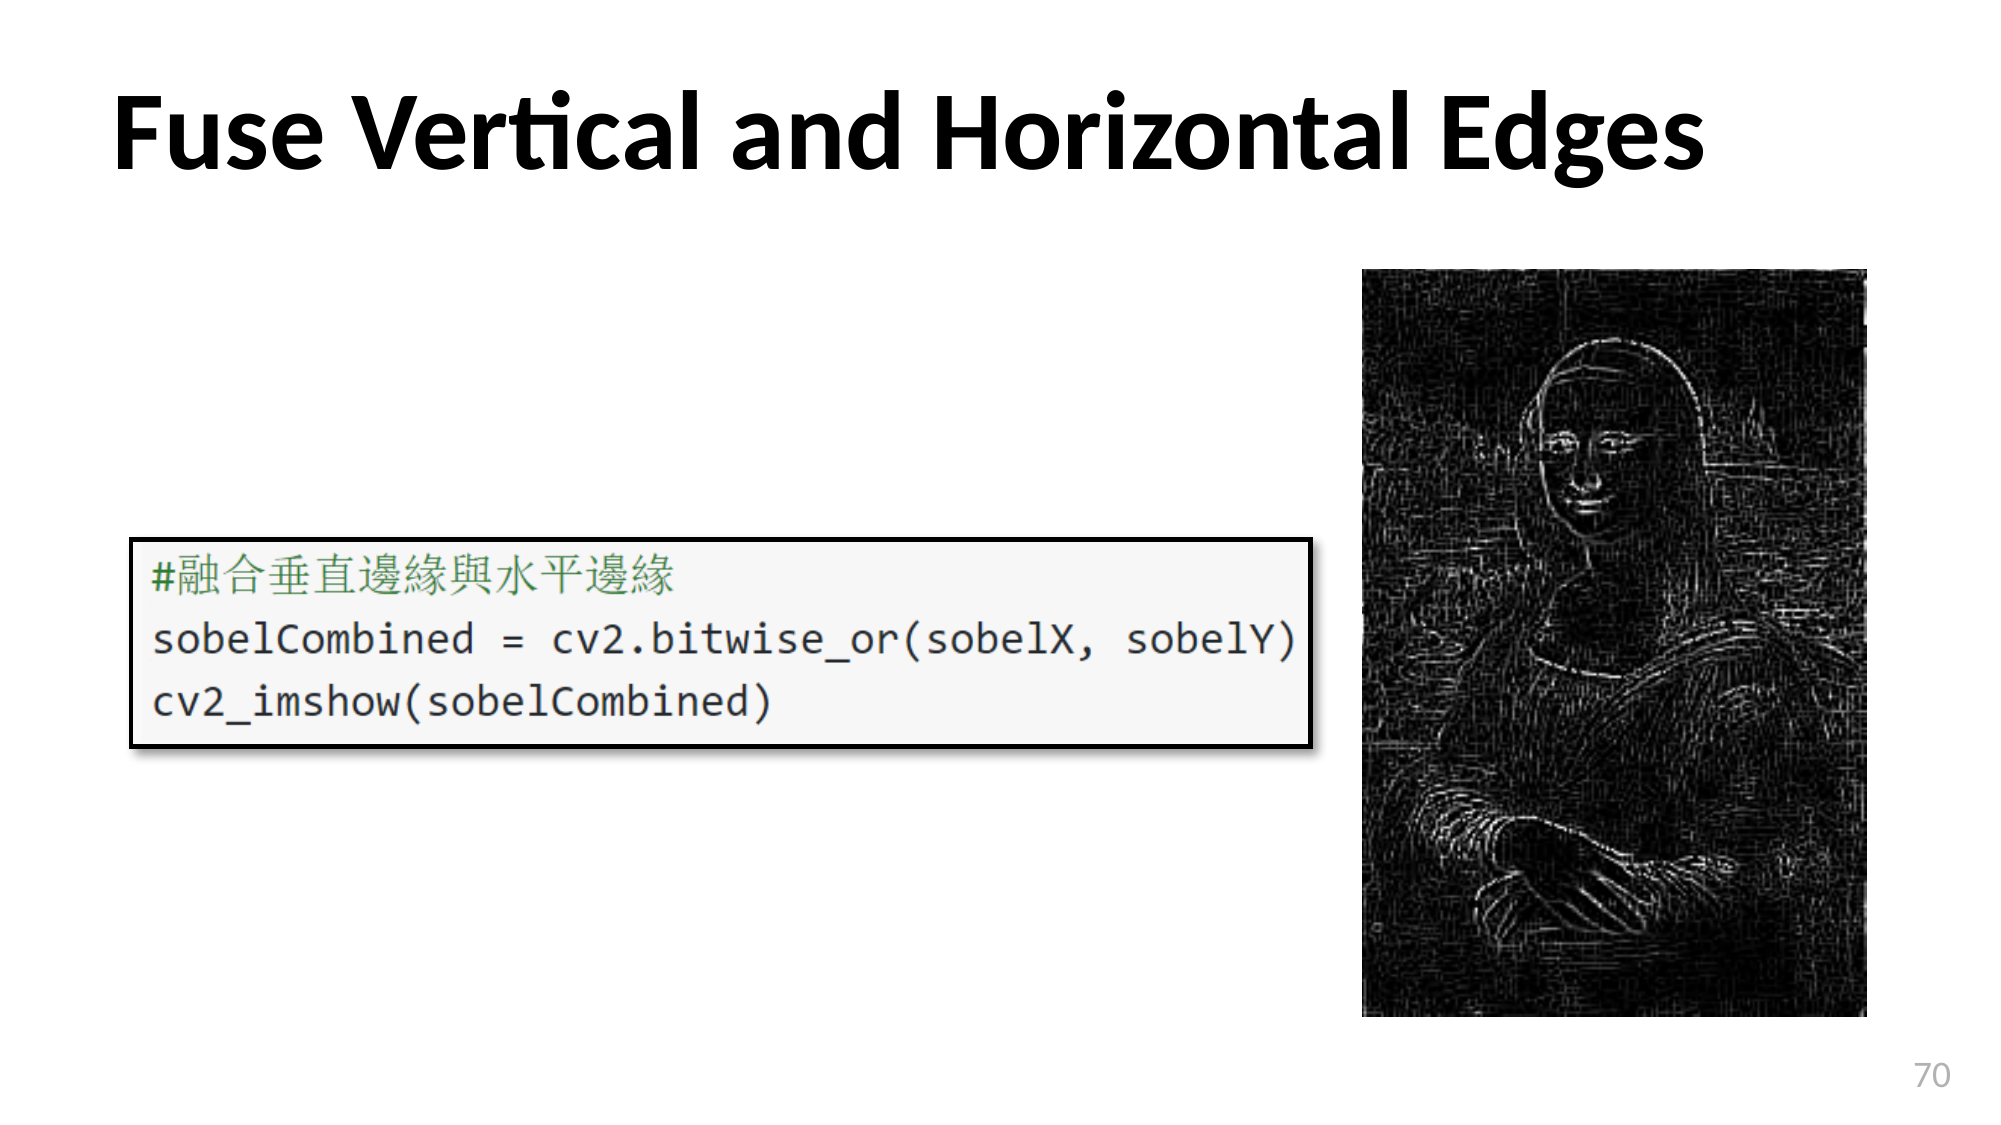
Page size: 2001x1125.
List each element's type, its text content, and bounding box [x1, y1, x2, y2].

picture [1362, 269, 1867, 1018]
slide_number 70 [1824, 1042, 1967, 1103]
title Fuse Vertical and Horizontal Edges [97, 28, 1903, 238]
picture [133, 541, 1309, 745]
